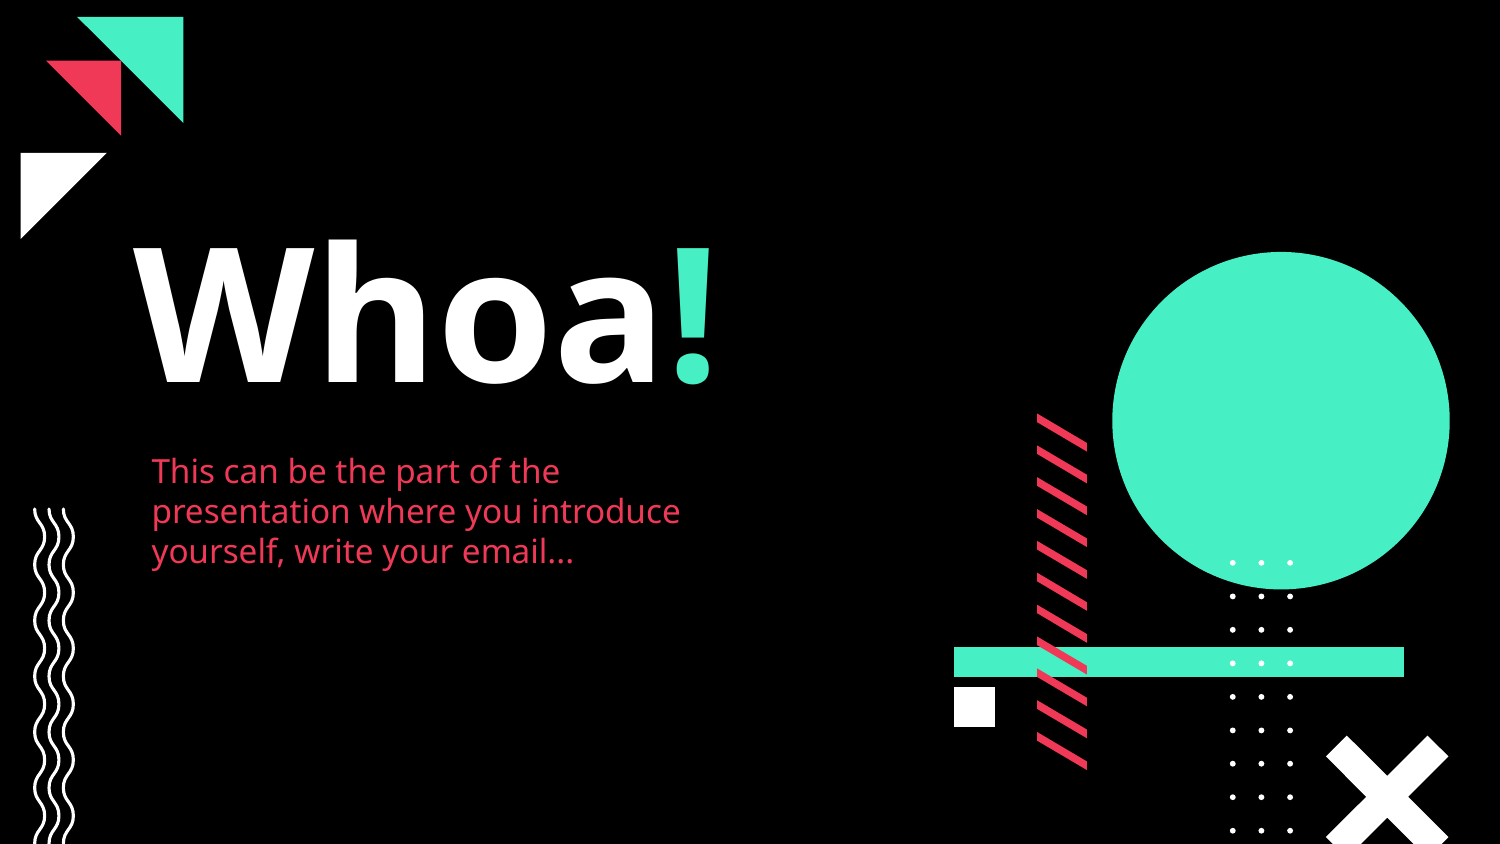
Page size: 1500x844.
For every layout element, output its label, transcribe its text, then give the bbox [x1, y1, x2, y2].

subtitle This can be the part of the presentation where you introduce yourself, write your email... [136, 434, 701, 585]
title Whoa! [118, 224, 796, 392]
